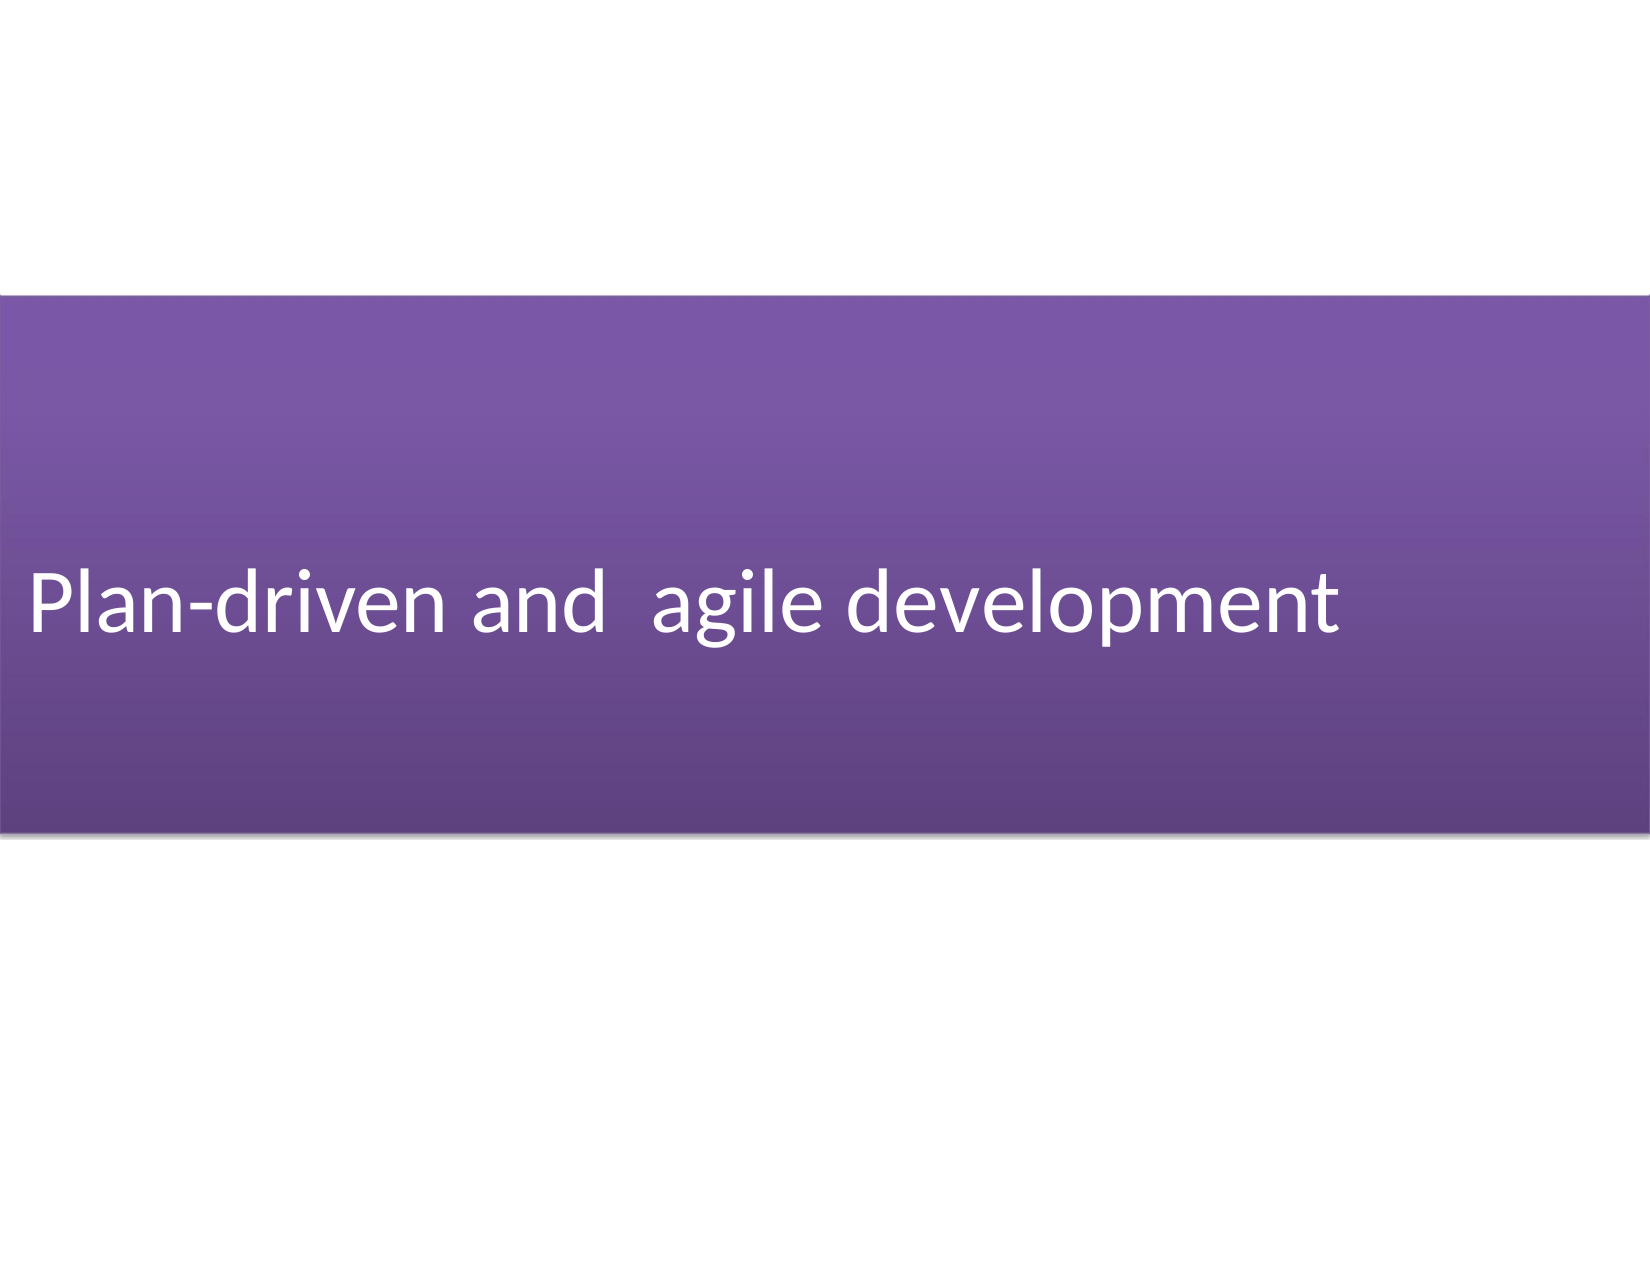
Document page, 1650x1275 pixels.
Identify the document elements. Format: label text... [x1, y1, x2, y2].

text_box [0, 294, 1650, 840]
title Plan-driven and agile development [24, 131, 1588, 651]
